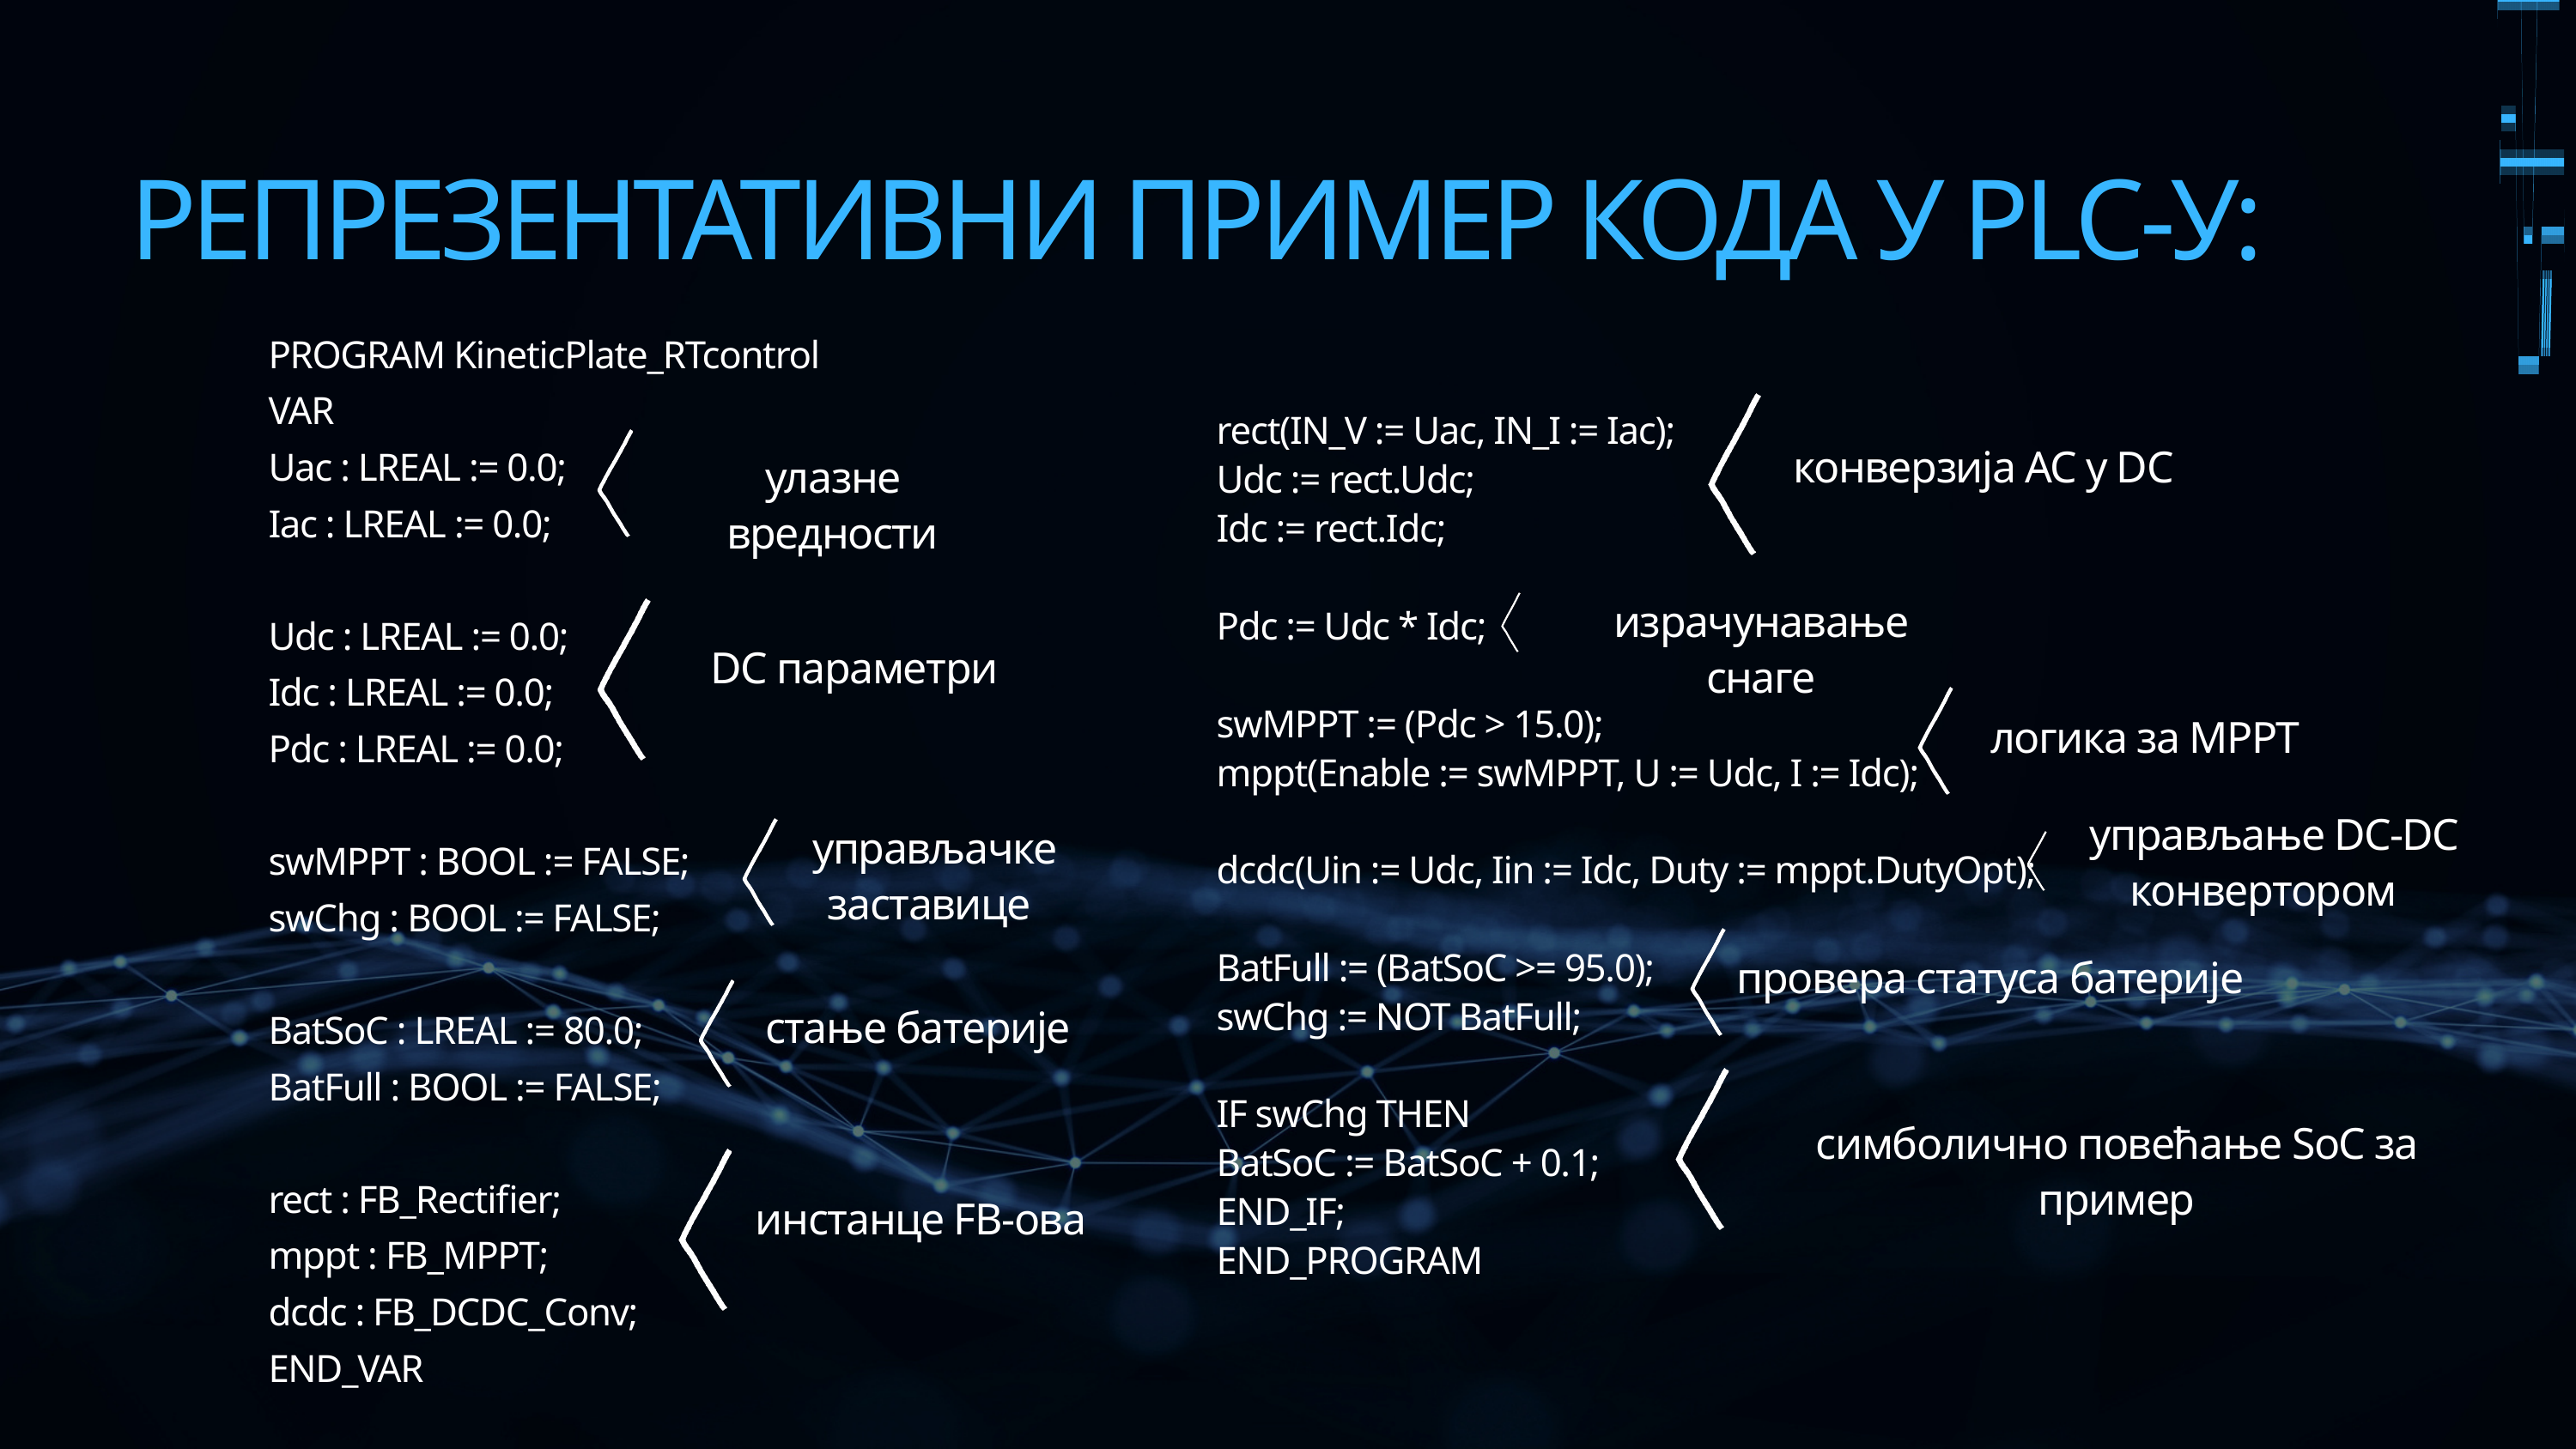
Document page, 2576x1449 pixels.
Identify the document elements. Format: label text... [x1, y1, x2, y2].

text_box логика за MPPT [1983, 706, 2307, 762]
text_box стање батерије [751, 996, 1095, 1052]
text_box [1690, 928, 1726, 1036]
text_box РЕПРЕЗЕНТАТИВНИ ПРИМЕР КОДА У PLC-У: [130, 135, 2304, 282]
text_box [698, 979, 735, 1088]
text_box [1917, 687, 1953, 795]
text_box PROGRAM KineticPlate_RTcontrol VAR Uac : LREAL := 0.0; Iac : LREAL := 0.0; Udc : LREAL := 0.0; Idc : LREAL := 0.0; Pdc : LREAL := 0.0; swMPPT : BOOL := FALSE; swChg : BOOL := FALSE; BatSoC : LREAL := 80.0; BatFull : BOOL := FALSE; rect : FB_Rectifier; mppt : FB_MPPT; dcdc : FB_DCDC_Conv; END_VAR [268, 319, 1217, 1390]
text_box симболично повећање SoC за пример [1735, 1112, 2499, 1224]
text_box управљачке заставице [749, 816, 1120, 929]
text_box израчунавање снаге [1564, 590, 1957, 702]
text_box улазне вредности [661, 446, 1004, 558]
text_box провера статуса батерије [1735, 946, 2247, 1002]
text_box DC параметри [683, 636, 1026, 693]
text_box [597, 598, 651, 761]
text_box инстанце FB-ова [754, 1187, 1097, 1244]
text_box управљање DC-DC конвертором [2074, 803, 2464, 915]
text_box rect(IN_V := Uac, IN_I := Iac); Udc := rect.Udc; Idc := rect.Idc; Pdc := Udc * Idc; swMPPT := (Pdc > 15.0); mppt(Enable := swMPPT, U := Udc, I := Idc); dcdc(Uin := Udc, Iin := Idc, Duty := mppt.DutyOpt); BatFull := (BatSoC >= 95.0); swChg := NOT BatFull; IF swChg THEN BatSoC := BatSoC + 0.1; END_IF; END_PROGRAM [1217, 403, 2135, 1282]
text_box [678, 1149, 732, 1311]
text_box [2497, 0, 2565, 374]
text_box [597, 429, 634, 537]
text_box [1675, 1068, 1729, 1230]
text_box [742, 818, 749, 926]
text_box [2026, 831, 2047, 891]
text_box [0, 0, 2576, 1449]
text_box [1708, 393, 1761, 555]
text_box [1501, 592, 1521, 652]
text_box конверзија AC у DC [1786, 435, 2181, 492]
